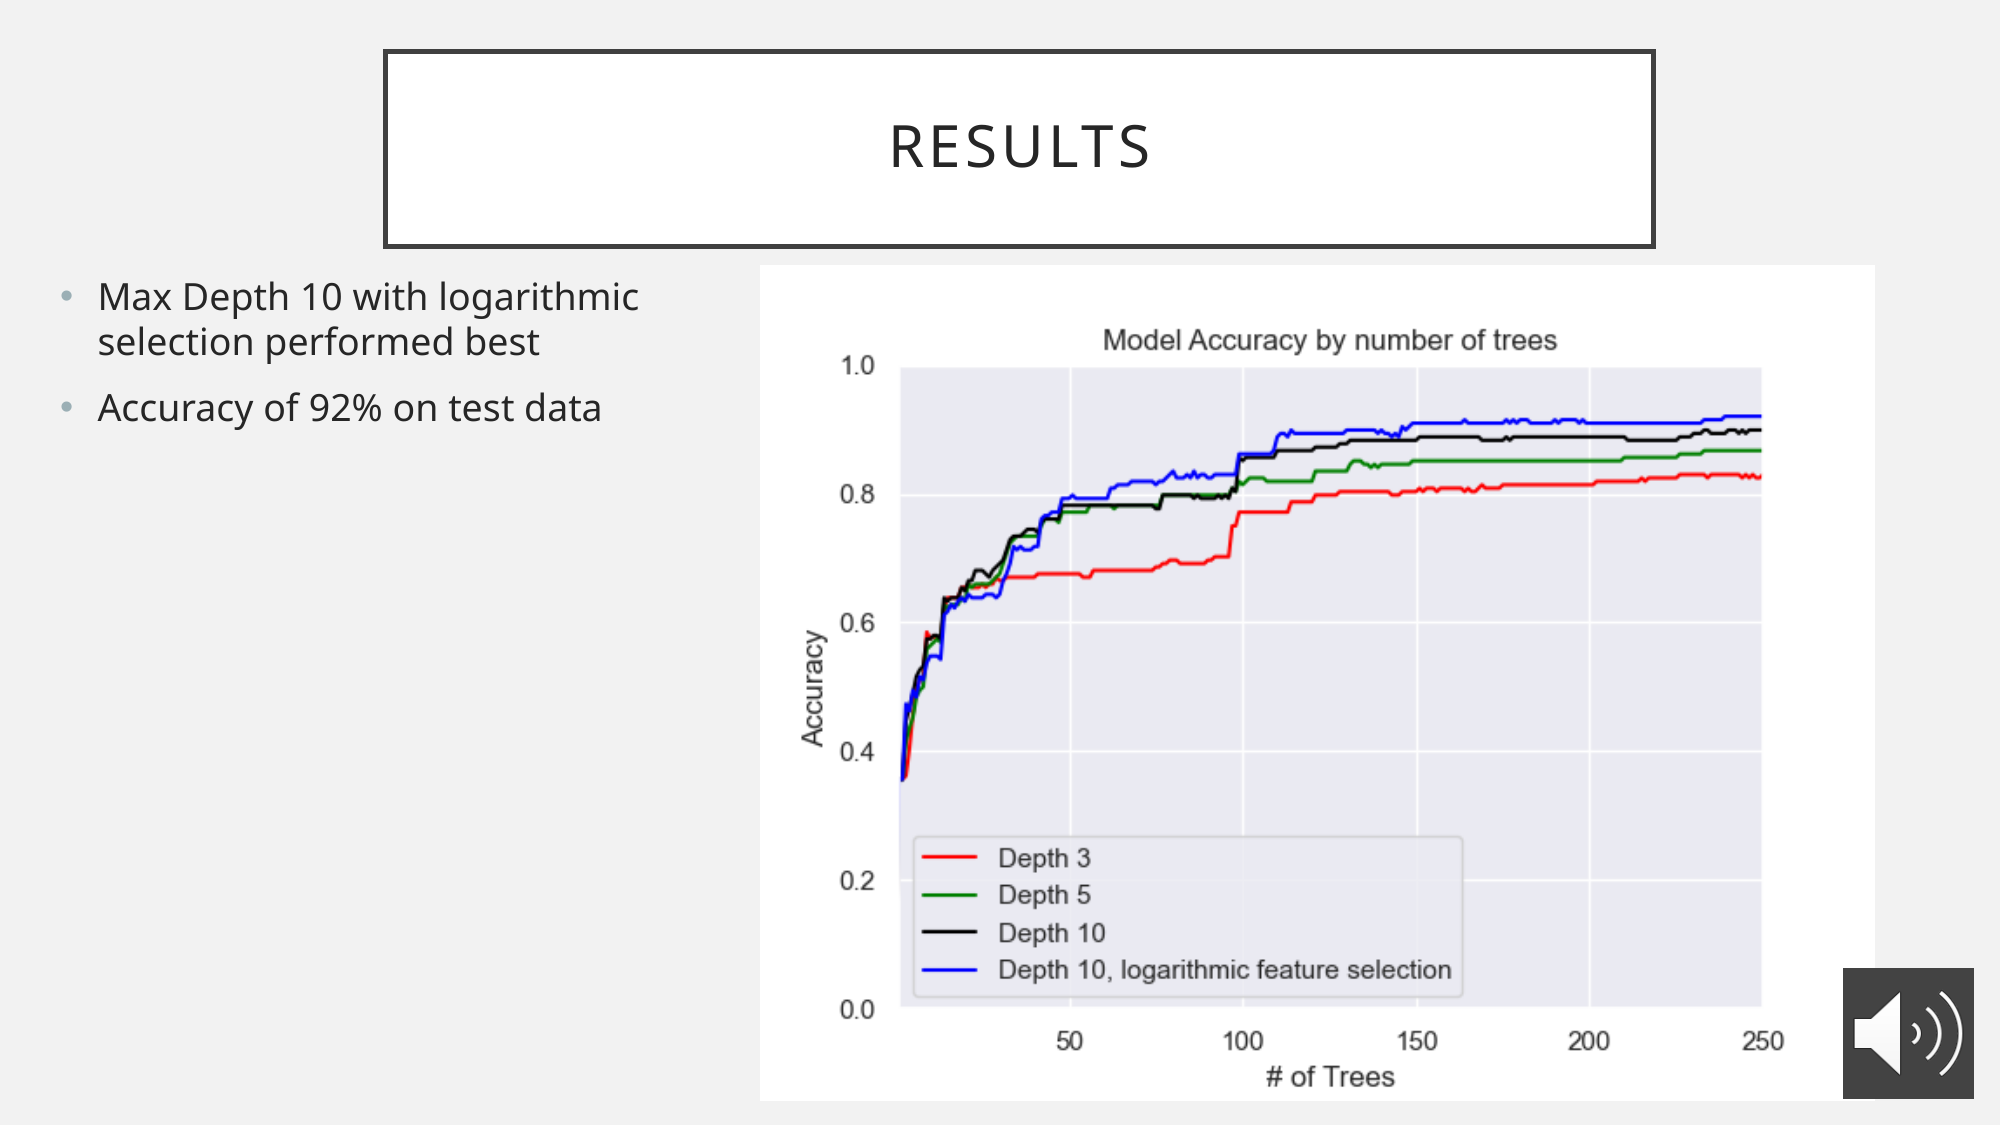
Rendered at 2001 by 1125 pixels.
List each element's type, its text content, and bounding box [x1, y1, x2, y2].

title Results [383, 49, 1656, 249]
picture [760, 265, 1975, 1101]
list Max Depth 10 with logarithmic selection performed best Accuracy of 92% on test data [45, 265, 760, 775]
